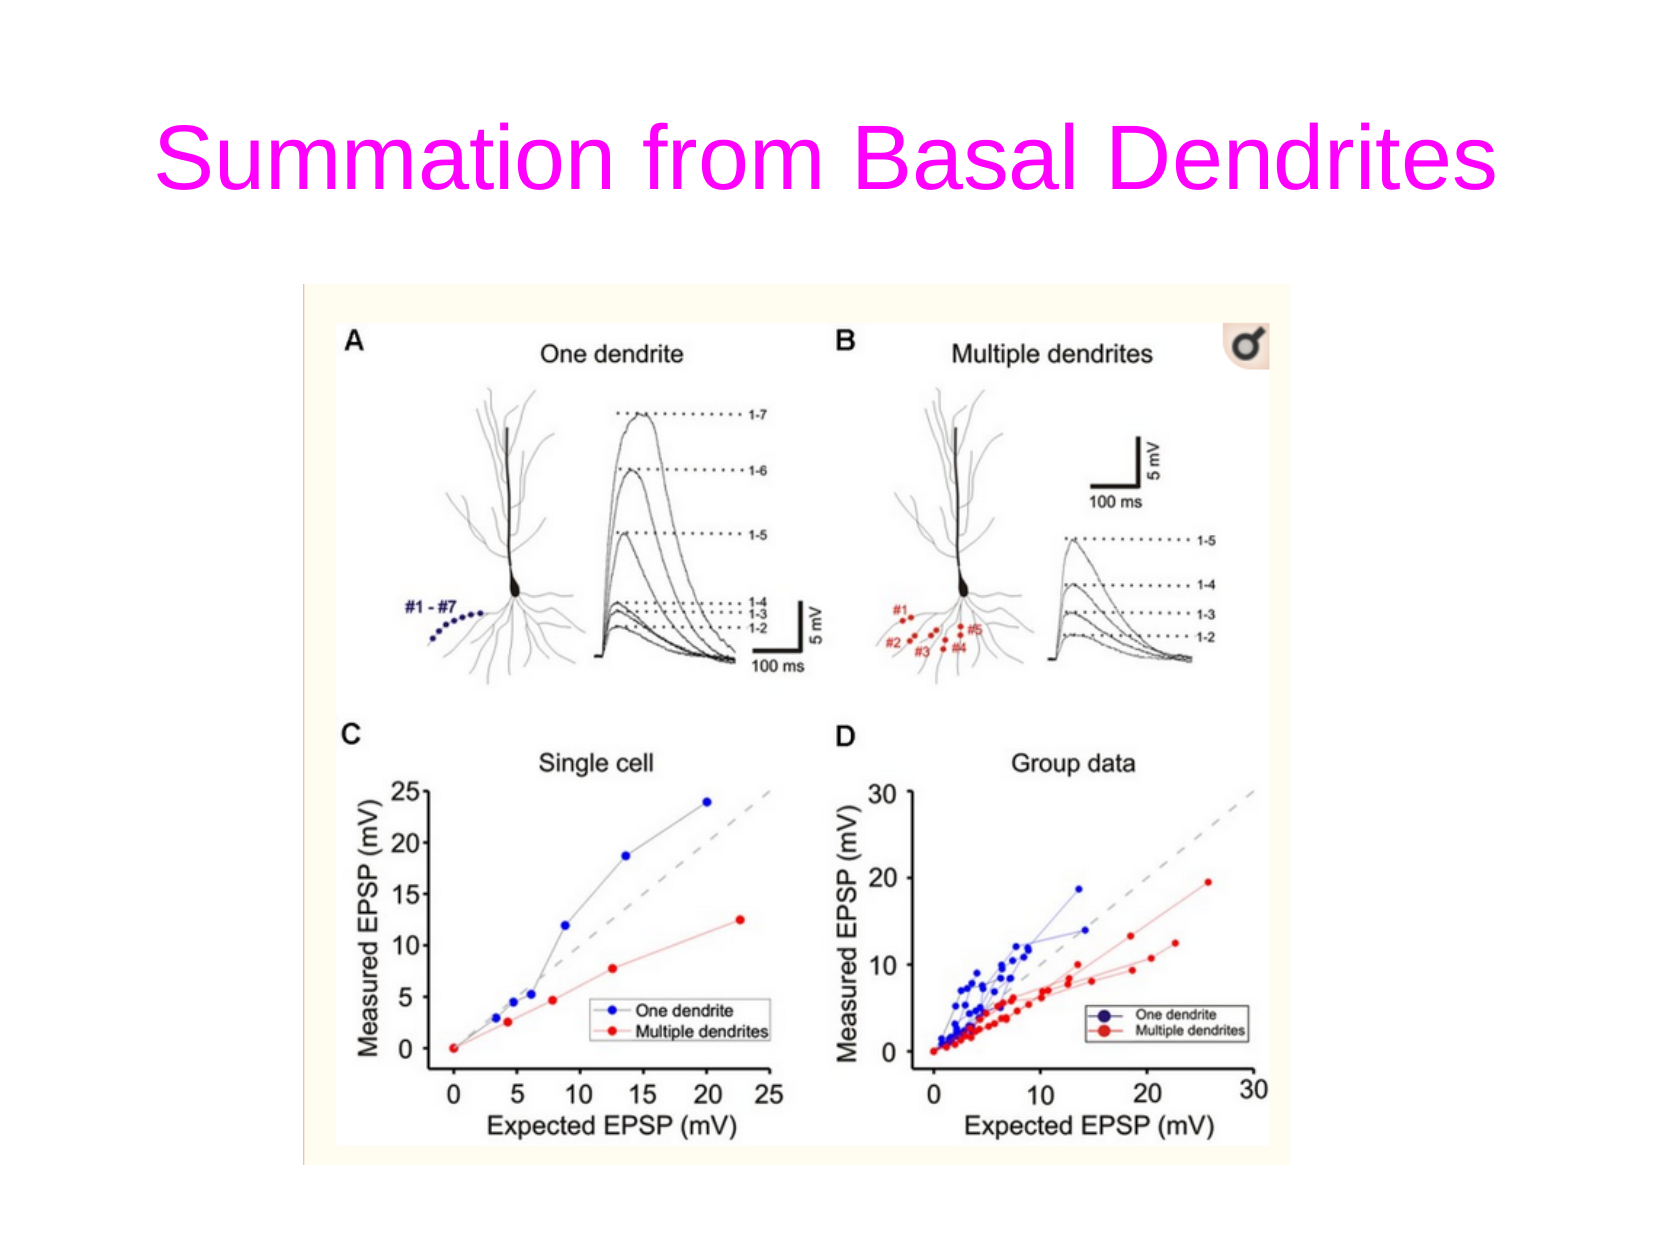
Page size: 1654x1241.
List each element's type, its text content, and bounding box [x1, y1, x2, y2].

text_box Summation from Basal Dendrites [82, 49, 1571, 257]
picture [303, 284, 1291, 1166]
